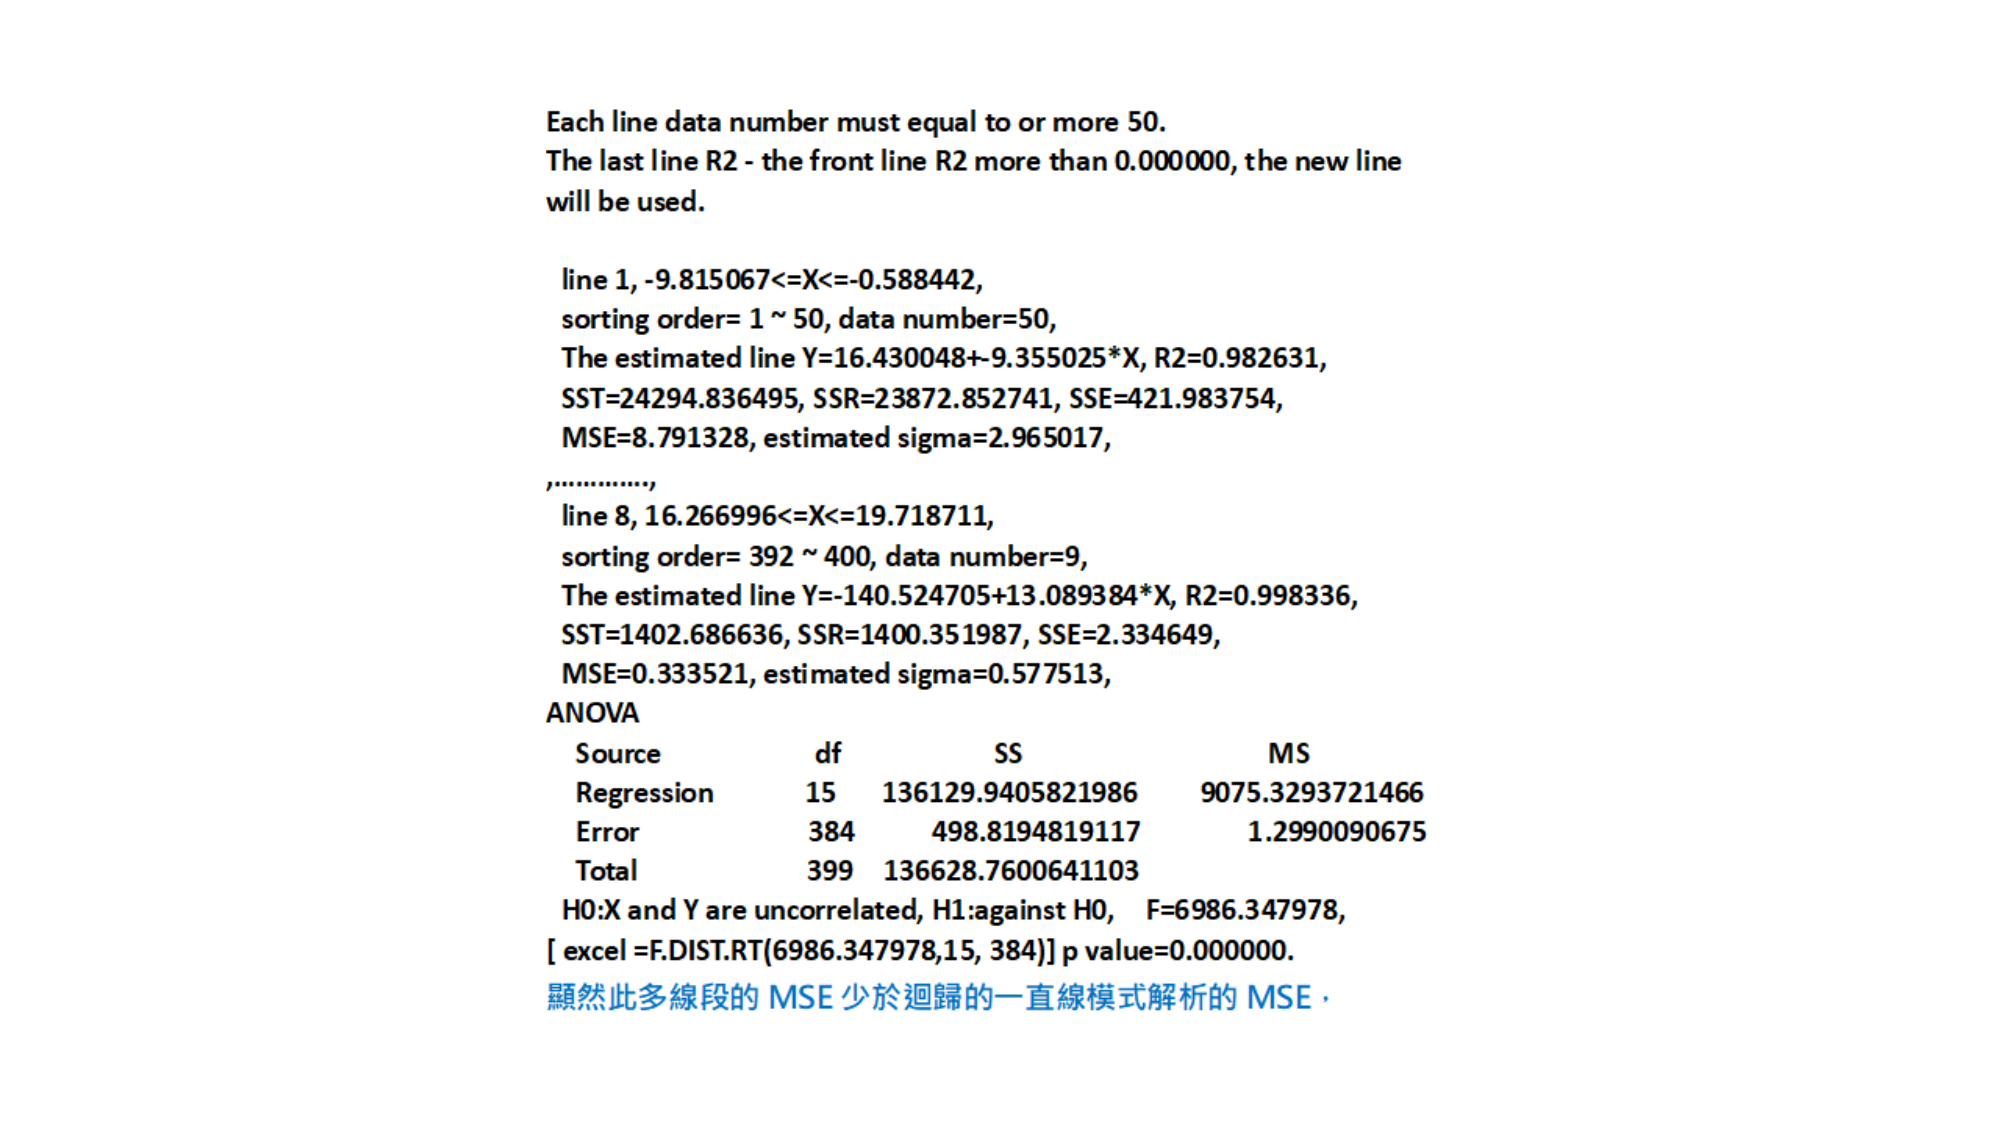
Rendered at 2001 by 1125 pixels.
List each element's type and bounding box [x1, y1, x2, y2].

picture [545, 102, 1454, 1023]
